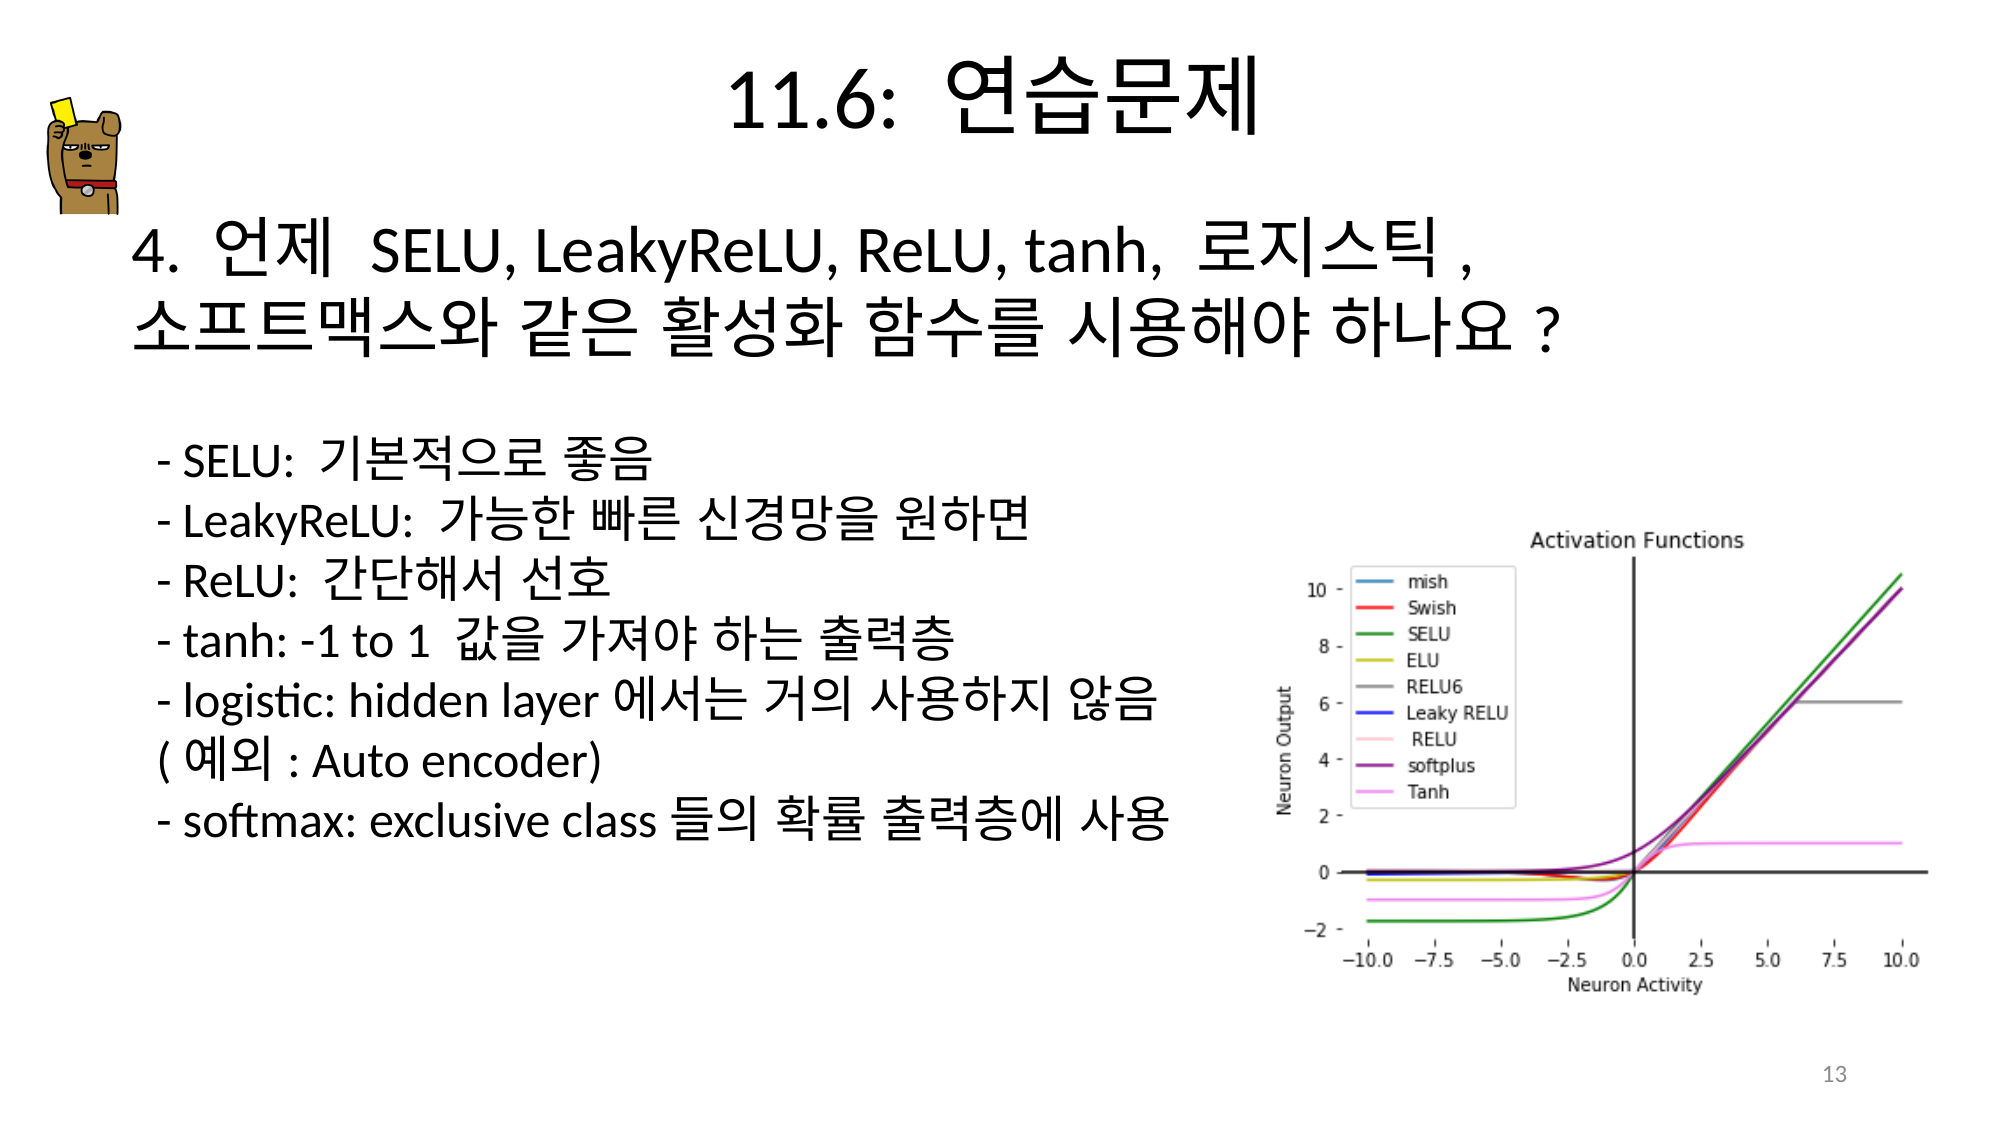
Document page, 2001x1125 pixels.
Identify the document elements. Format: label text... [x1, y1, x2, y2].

text_box 11.6: 연습문제 [215, 33, 1773, 154]
text_box - SELU: 기본적으로 좋음 - LeakyReLU: 가능한 빠른 신경망을 원하면 - ReLU: 간단해서 선호 - tanh: -1 to 1 값을 가져야 하는 출력층 - logistic: hidden layer에서는 거의 사용하지 않음 (예외: Auto encoder) - softmax: exclusive class들의 확률 출력층에 사용 [141, 419, 1909, 855]
slide_number 13 [1412, 1042, 1863, 1103]
picture [1263, 515, 1953, 1011]
picture [39, 94, 128, 218]
text_box 4. 언제 SELU, LeakyReLU, ReLU, tanh, 로지스틱, 소프트맥스와 같은 활성화 함수를 시용해야 하나요? [116, 198, 1873, 374]
